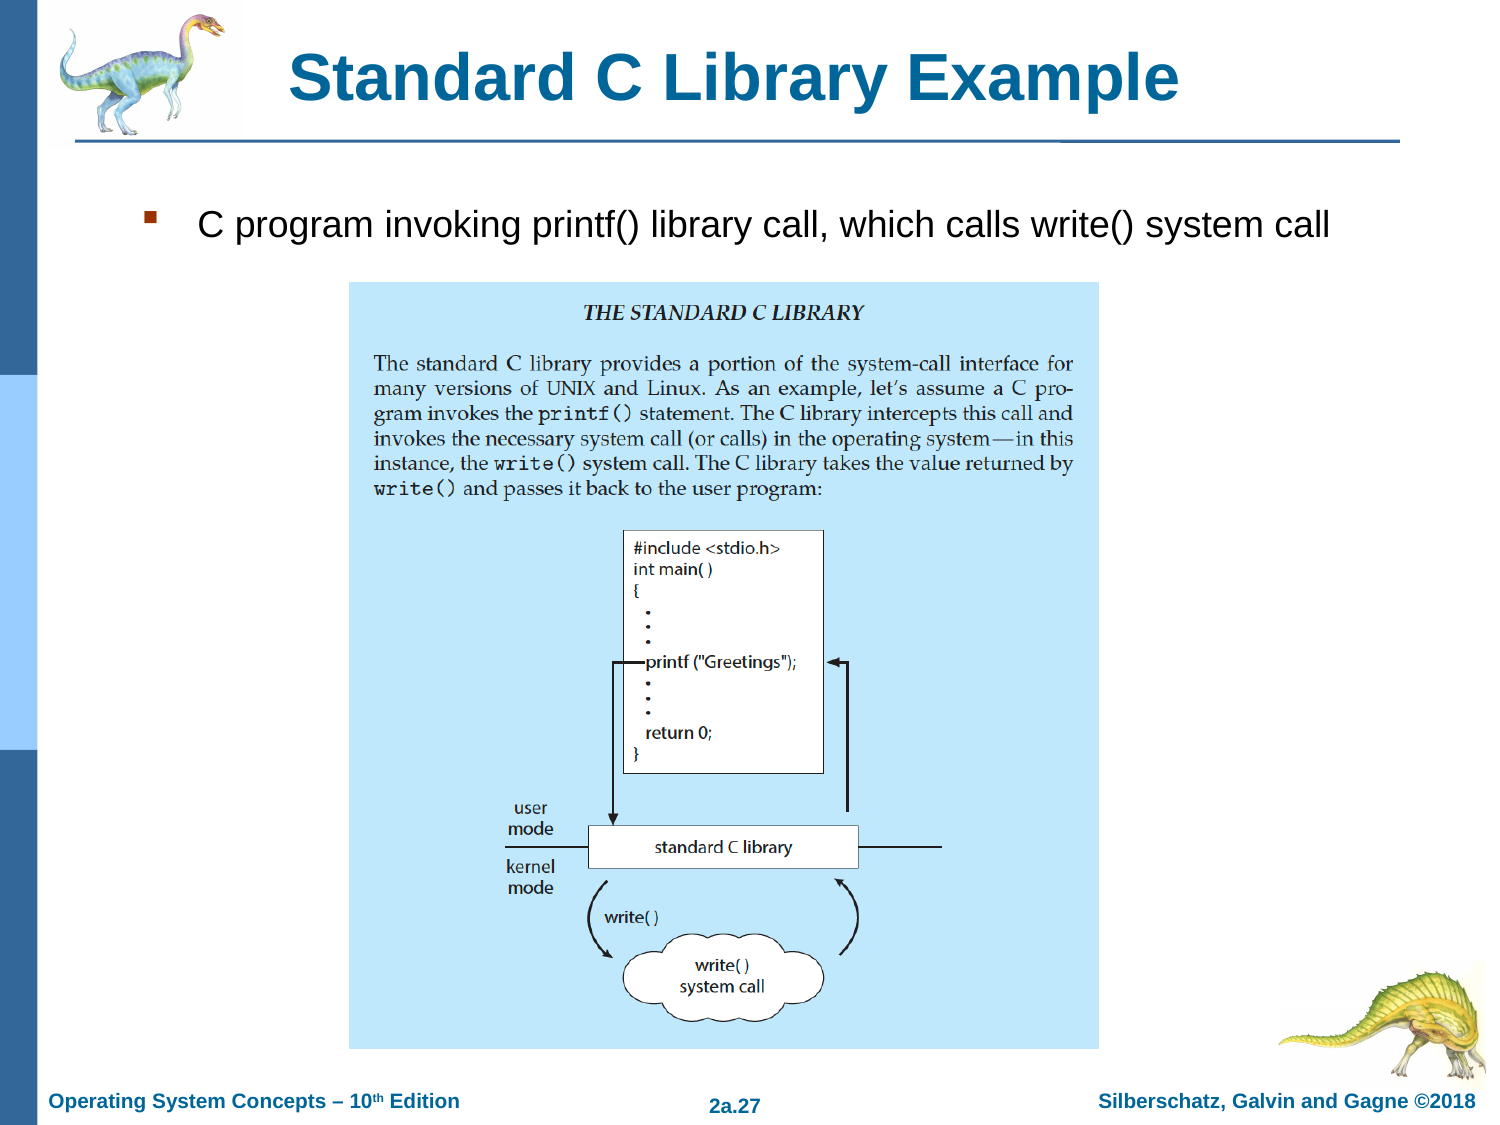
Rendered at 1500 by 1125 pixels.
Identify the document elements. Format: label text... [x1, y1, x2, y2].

picture [46, 0, 243, 149]
picture [1275, 959, 1486, 1090]
list C program invoking printf() library call, which calls write() system call [126, 192, 1380, 1026]
picture [347, 279, 1100, 1052]
title Standard C Library Example [75, 26, 1395, 121]
